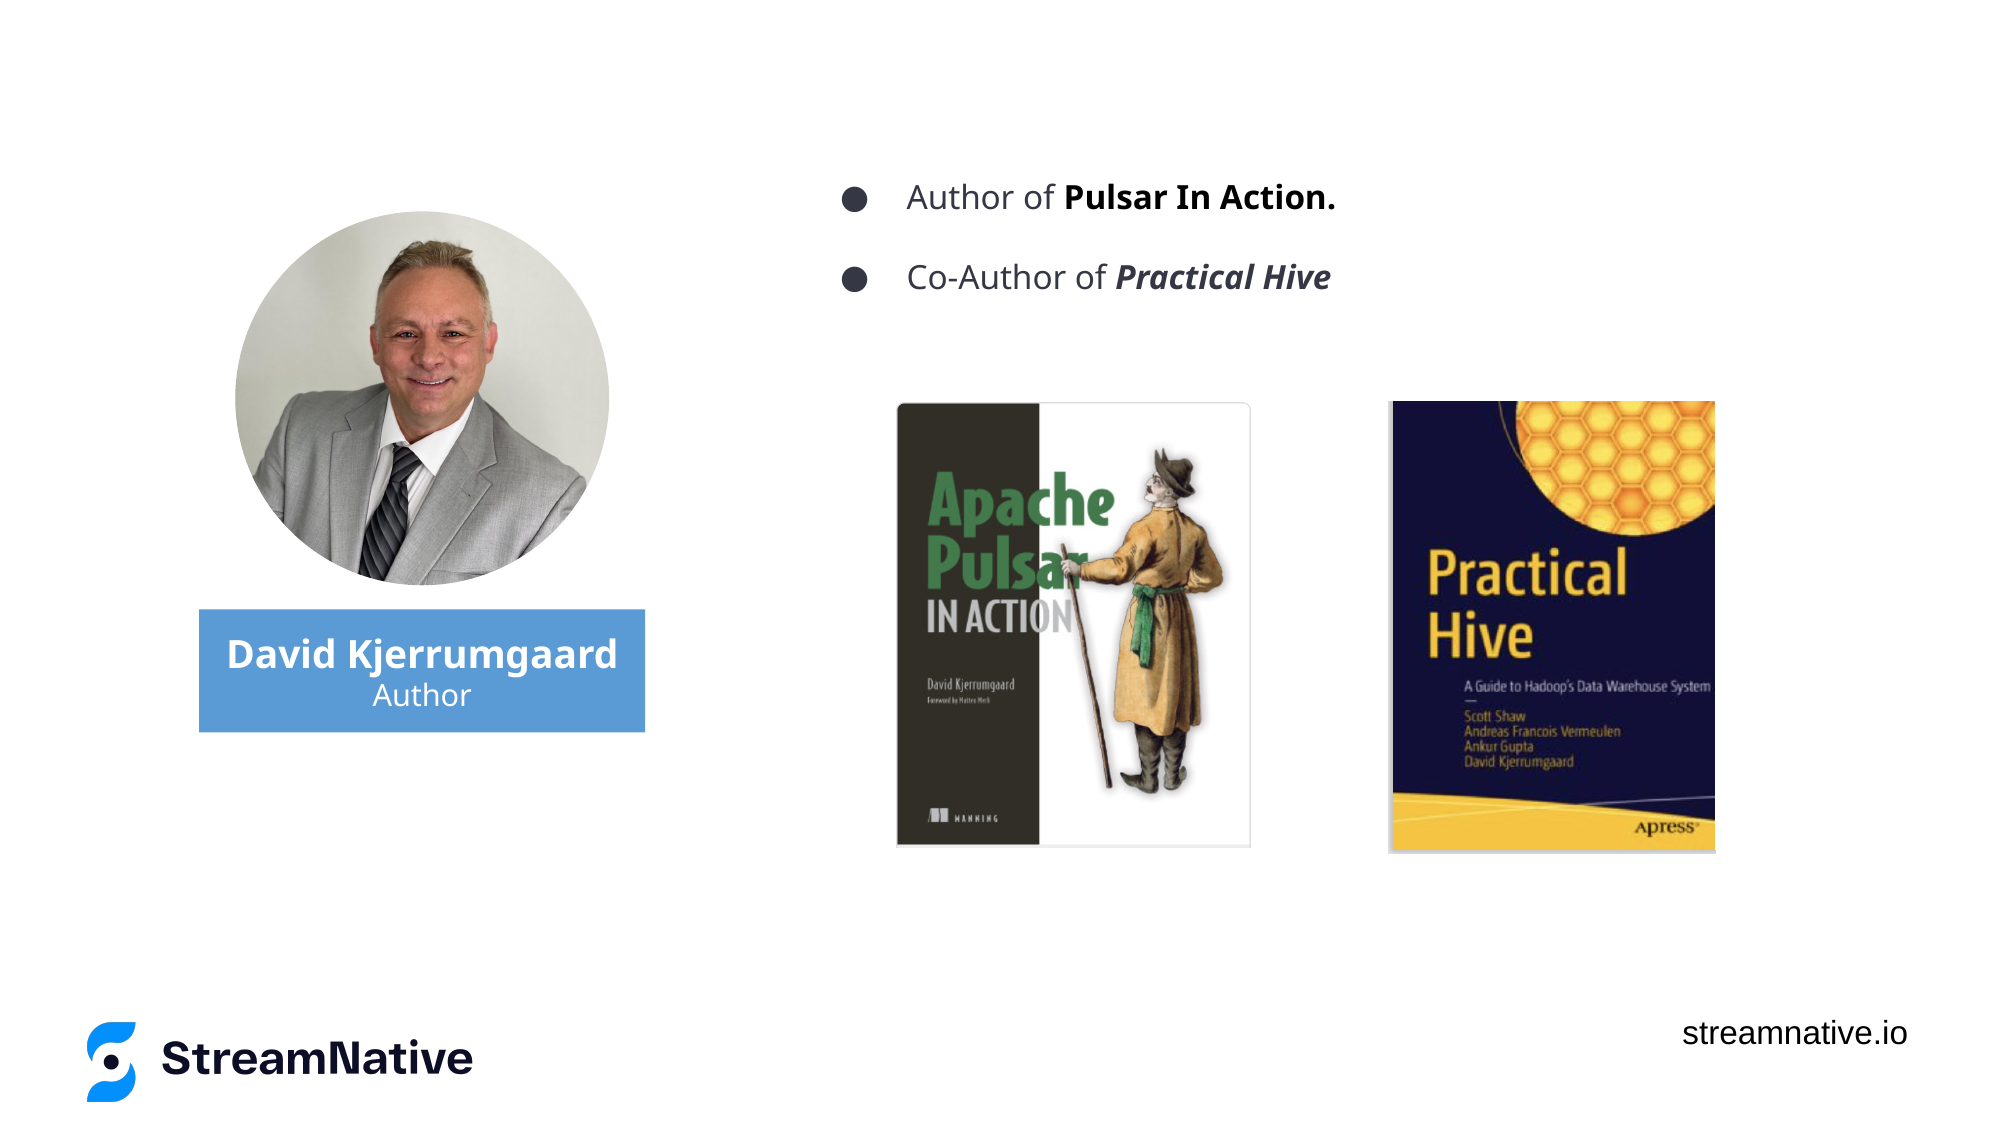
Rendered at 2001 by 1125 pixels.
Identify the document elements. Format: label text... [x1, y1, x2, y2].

text_box Author of Pulsar In Action. Co-Author of Practical Hive [786, 156, 1460, 380]
text_box David Kjerrumgaard Author [199, 609, 646, 733]
picture [1388, 401, 1716, 854]
picture [235, 211, 610, 586]
picture [889, 398, 1255, 848]
picture [75, 1010, 484, 1114]
